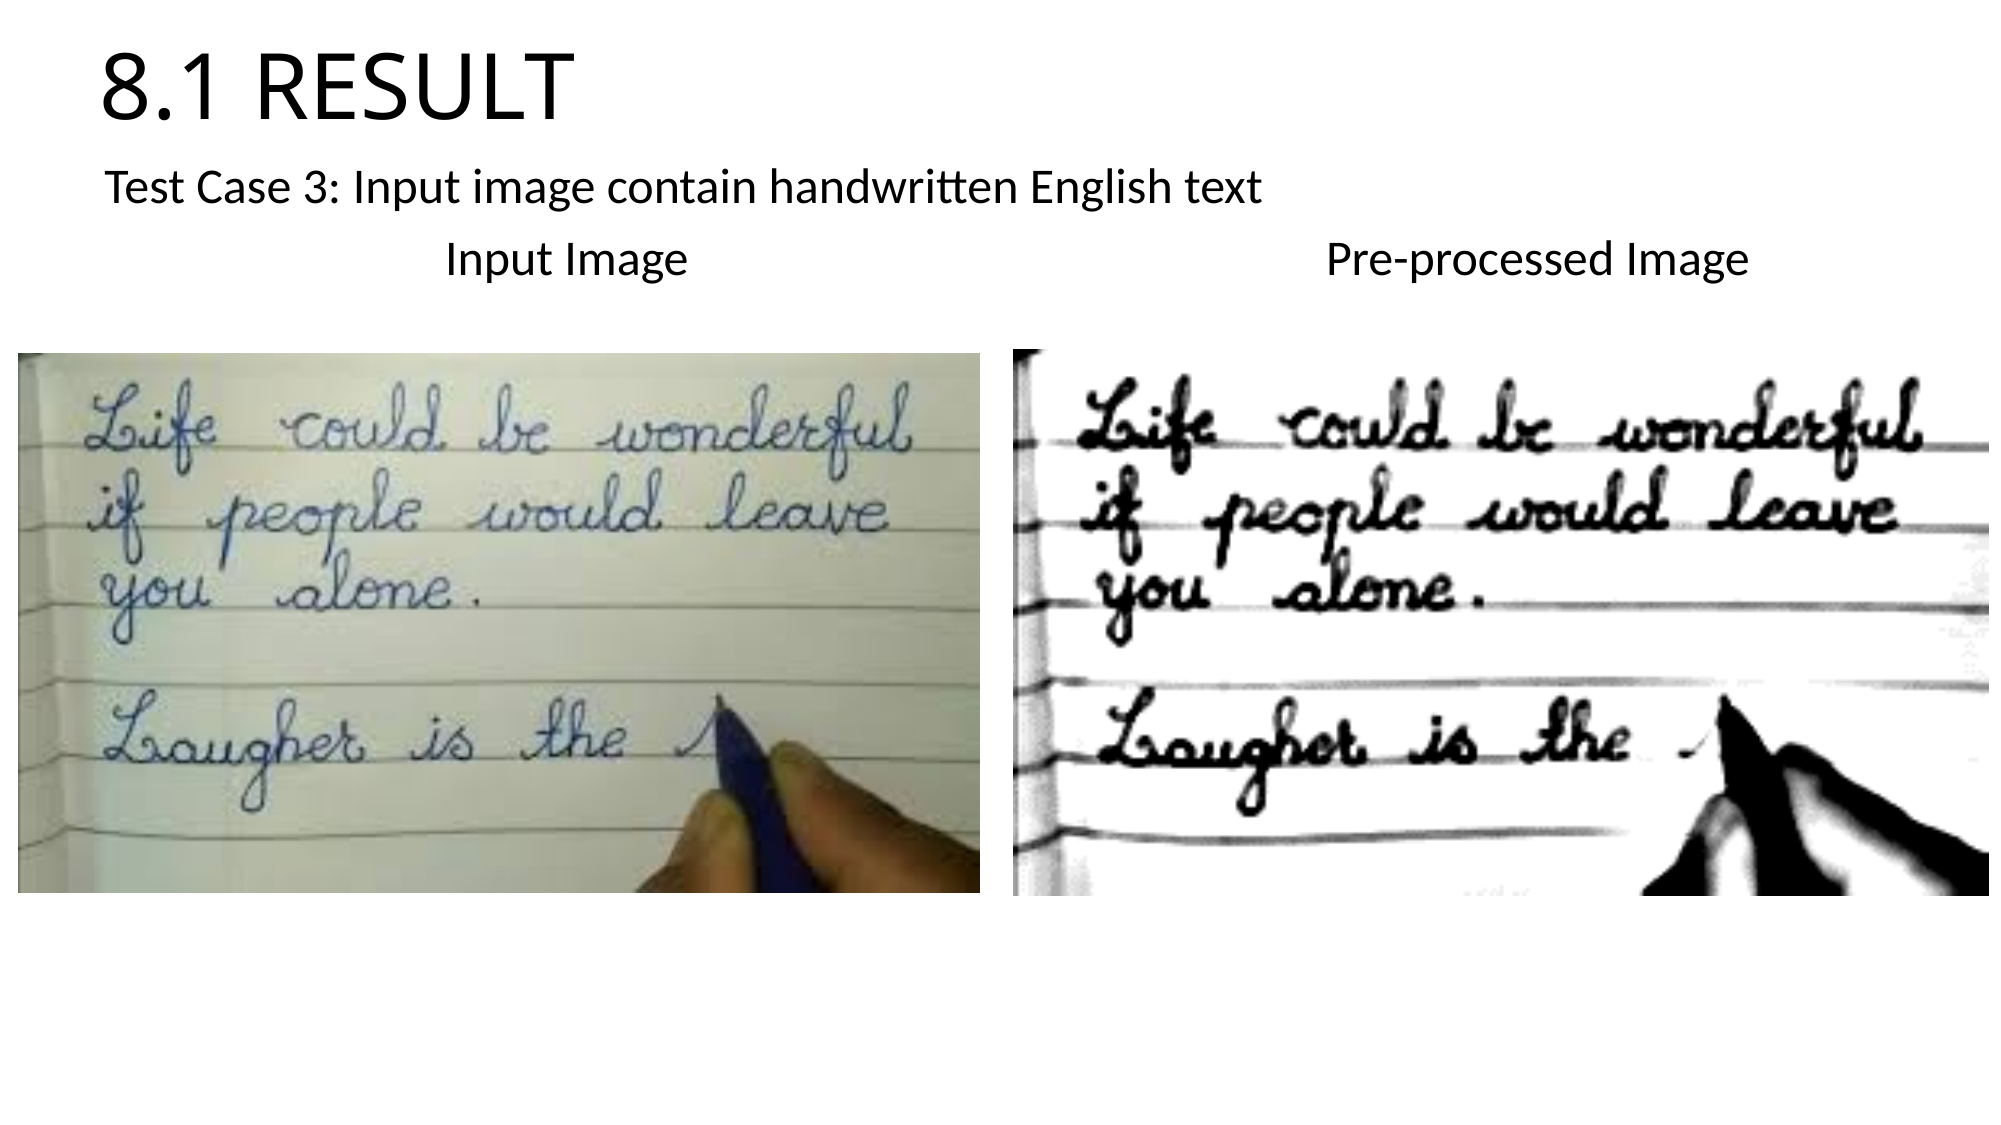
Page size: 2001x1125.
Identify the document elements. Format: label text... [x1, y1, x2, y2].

text_box Input Image [430, 217, 704, 260]
text_box Test Case 3: Input image contain handwritten English text [89, 146, 1317, 222]
picture [0, 255, 2000, 1070]
text_box 8.1 RESULT [85, 20, 591, 146]
text_box Pre-processed Image [1311, 217, 1766, 255]
